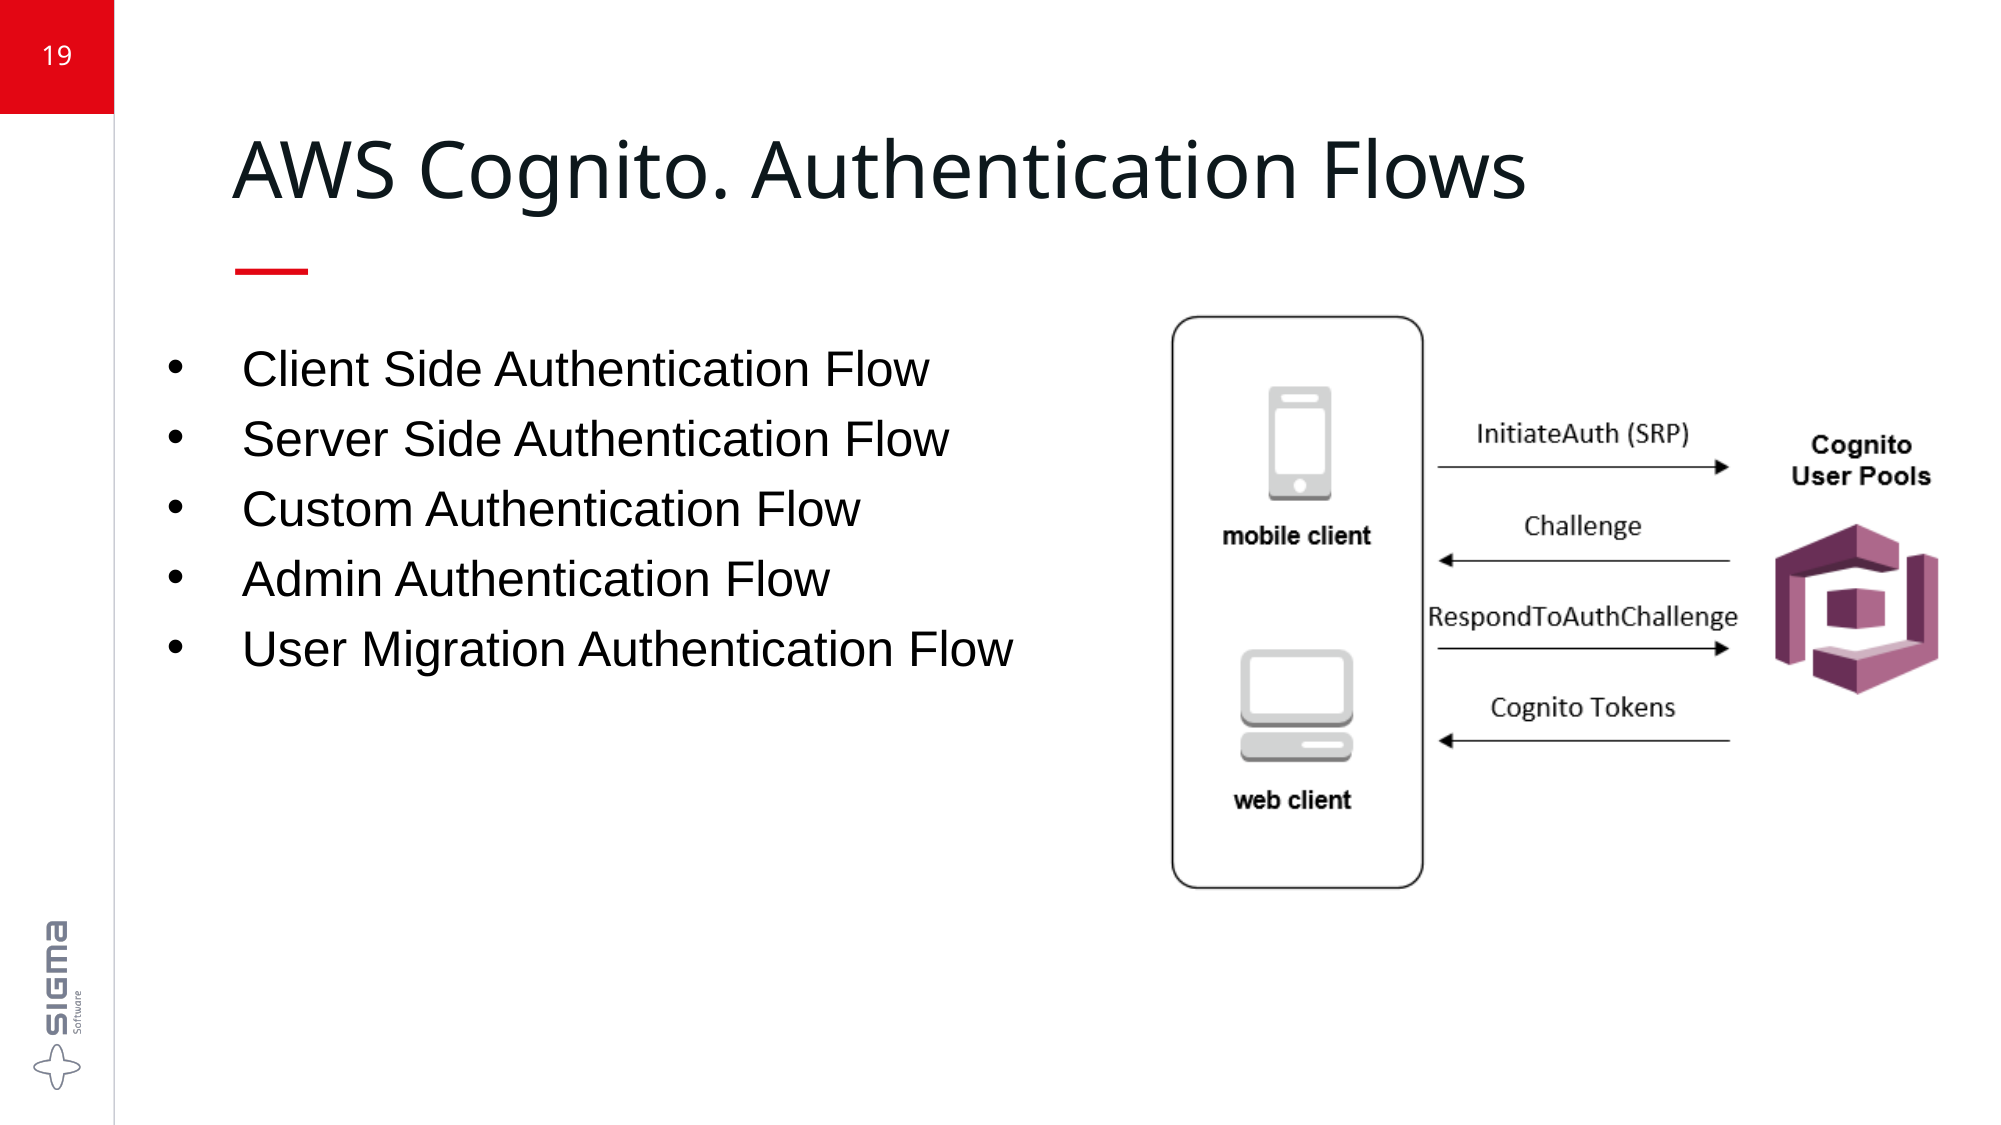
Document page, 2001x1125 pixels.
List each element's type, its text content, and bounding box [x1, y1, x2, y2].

picture [1147, 296, 1965, 914]
picture [34, 922, 81, 1090]
text_box Client Side Authentication Flow Server Side Authentication Flow Custom Authentication Flow Admin Authentication Flow User Migration Authentication Flow [152, 329, 1147, 881]
title AWS Cognito. Authentication Flows — [232, 119, 1886, 312]
slide_number 19 [0, 0, 114, 114]
